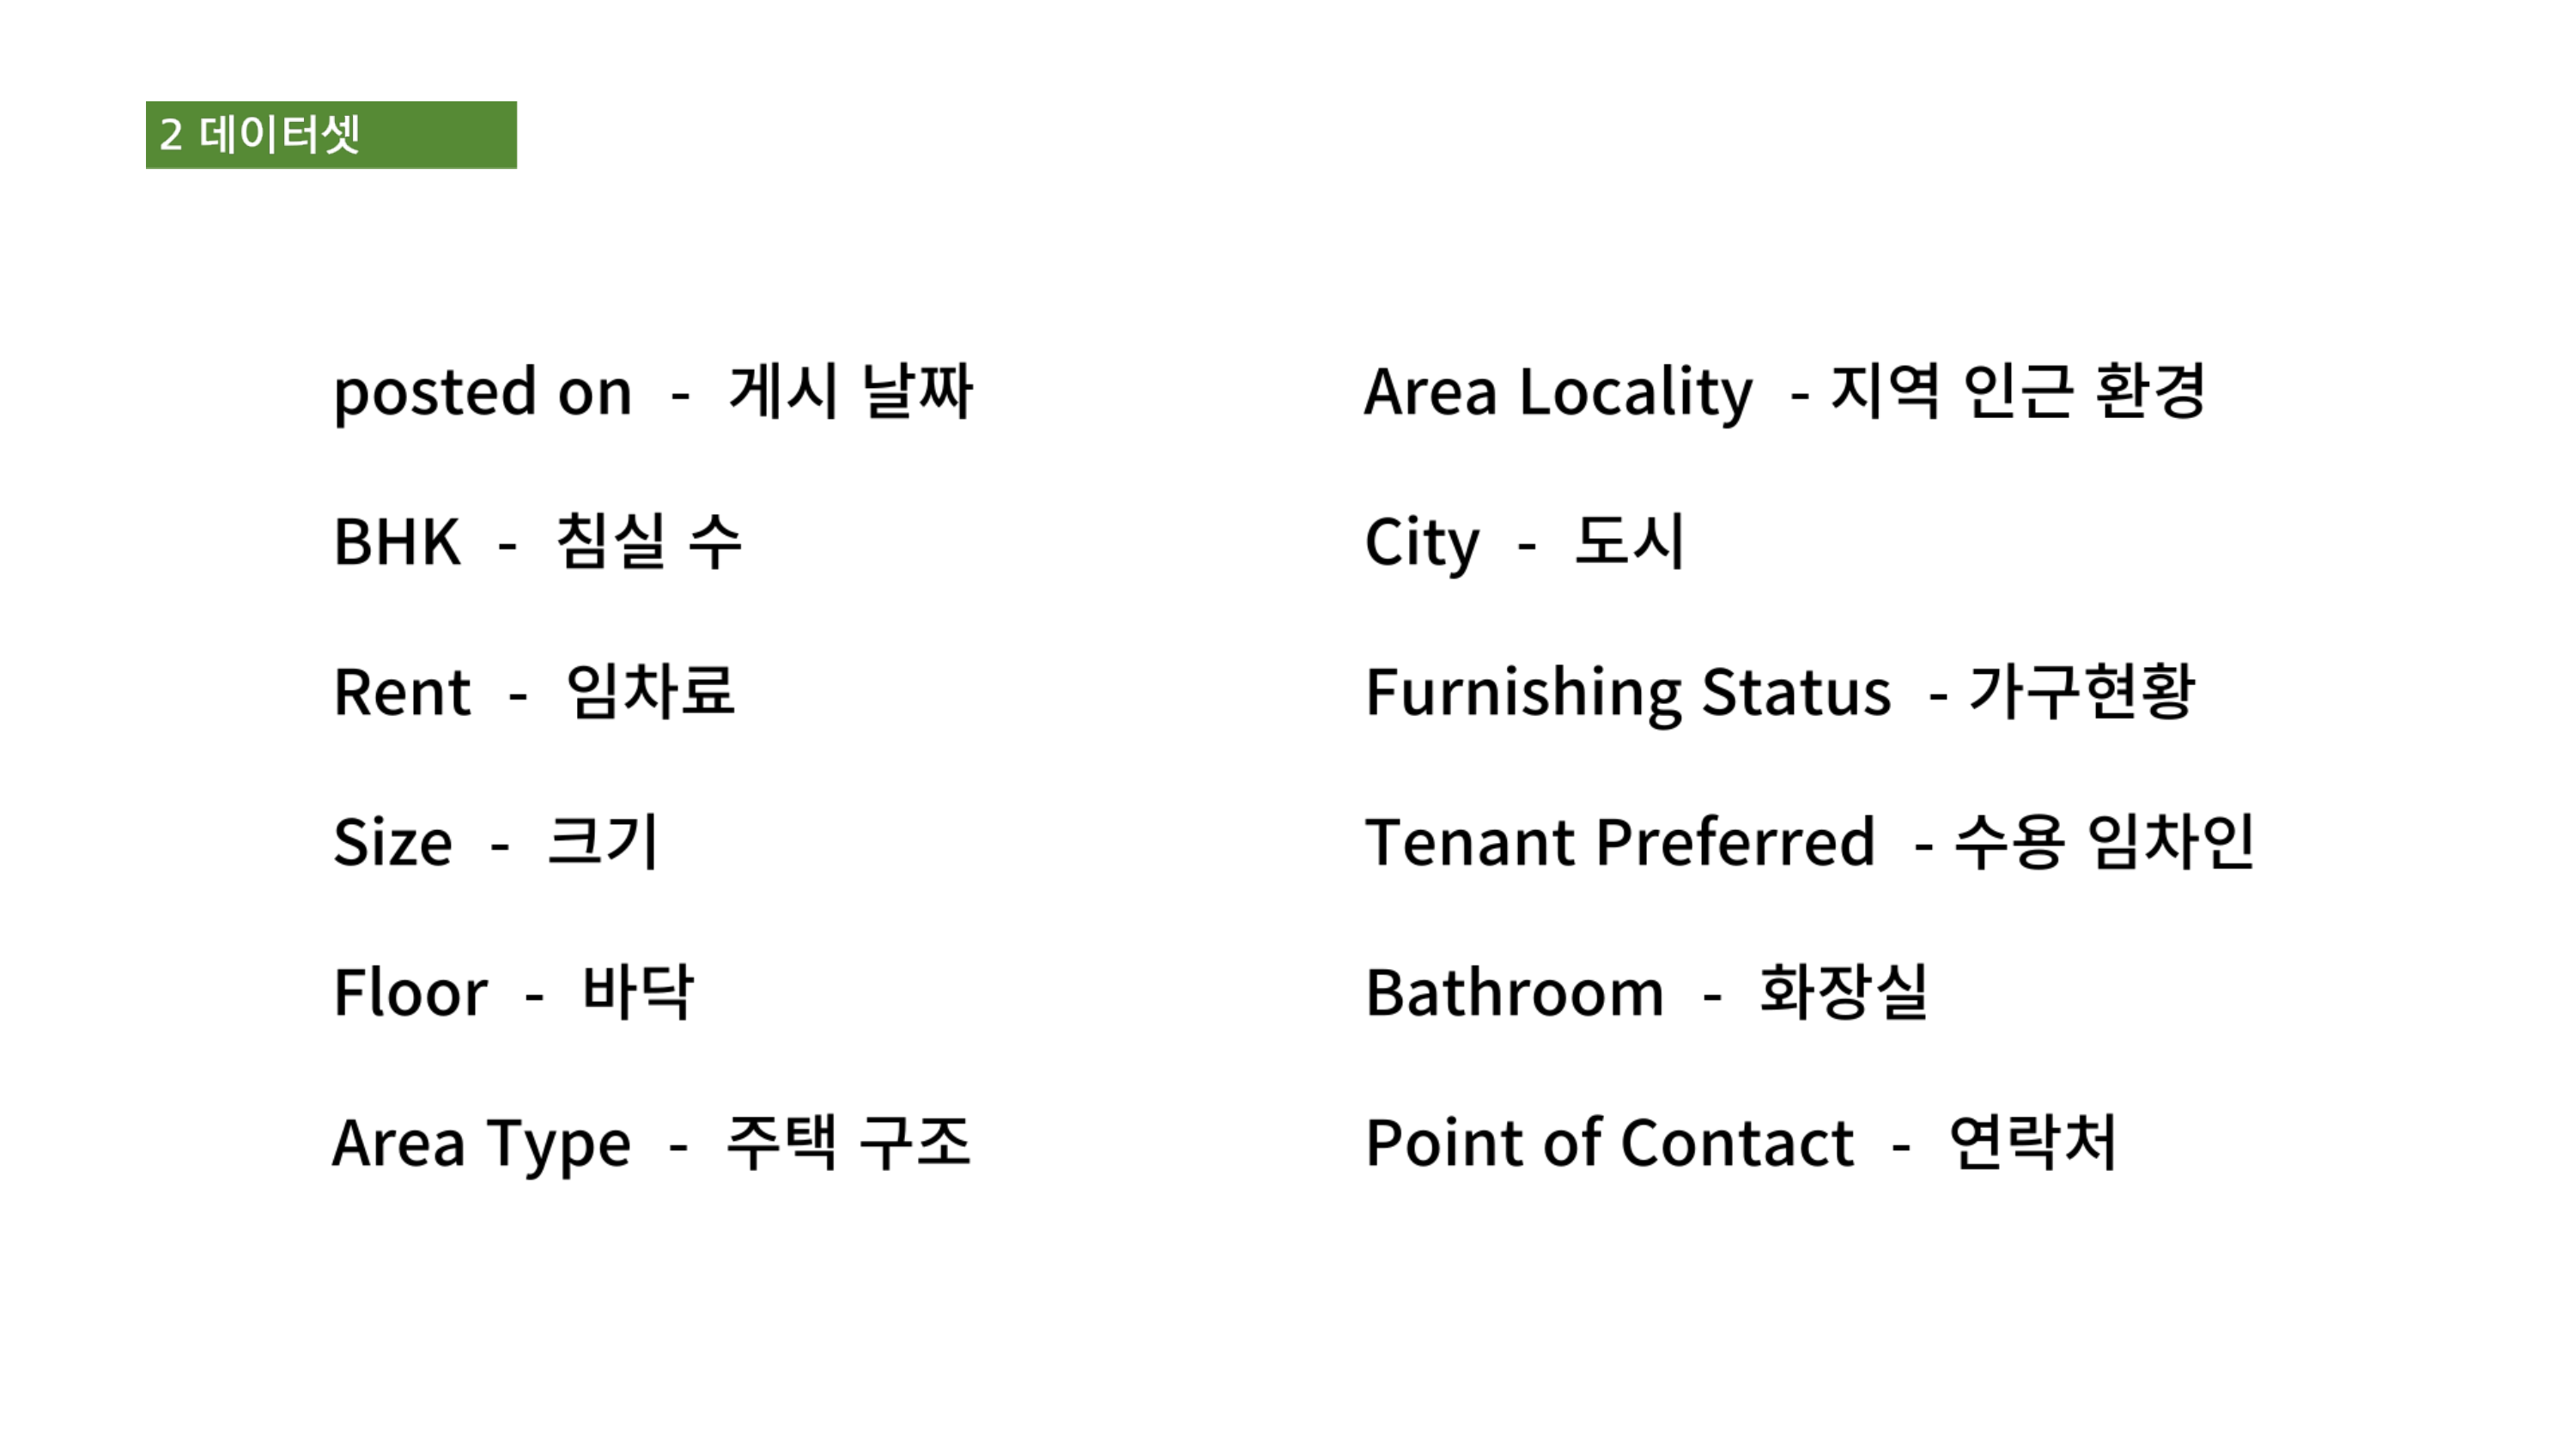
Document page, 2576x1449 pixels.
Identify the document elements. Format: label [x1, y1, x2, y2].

picture [1344, 322, 2335, 1245]
picture [132, 90, 403, 208]
text_box [405, 101, 519, 169]
picture [311, 322, 1191, 1245]
